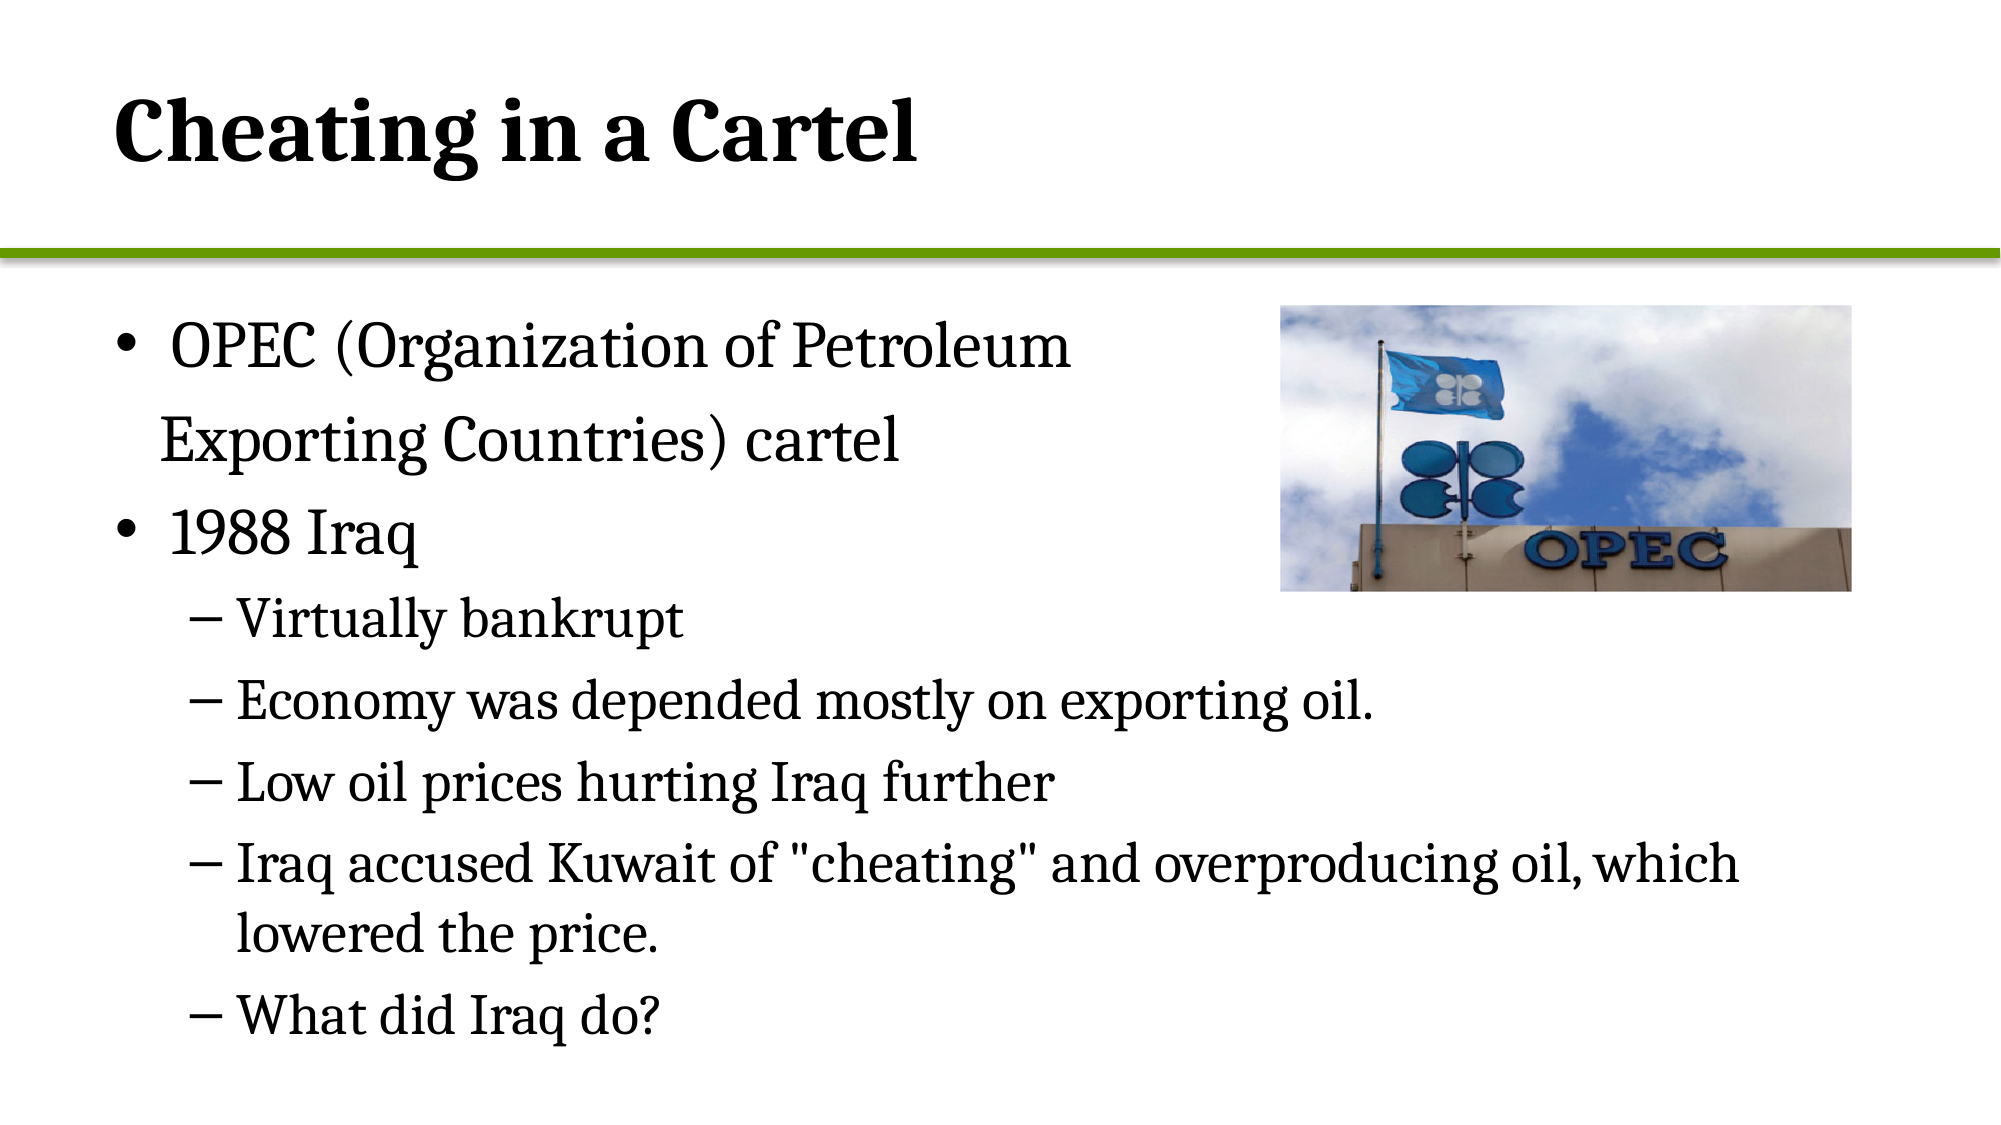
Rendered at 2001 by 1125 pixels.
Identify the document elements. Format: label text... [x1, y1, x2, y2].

picture [1253, 285, 1880, 611]
list OPEC (Organization of Petroleum Exporting Countries) cartel 1988 Iraq Virtually bankrupt Economy was depended mostly on exporting oil. Low oil prices hurting Iraq further Iraq accused Kuwait of "cheating" and overproducing oil, which lowered the price. What did Iraq do? [99, 293, 1900, 1097]
title Cheating in a Cartel [99, 0, 1900, 251]
